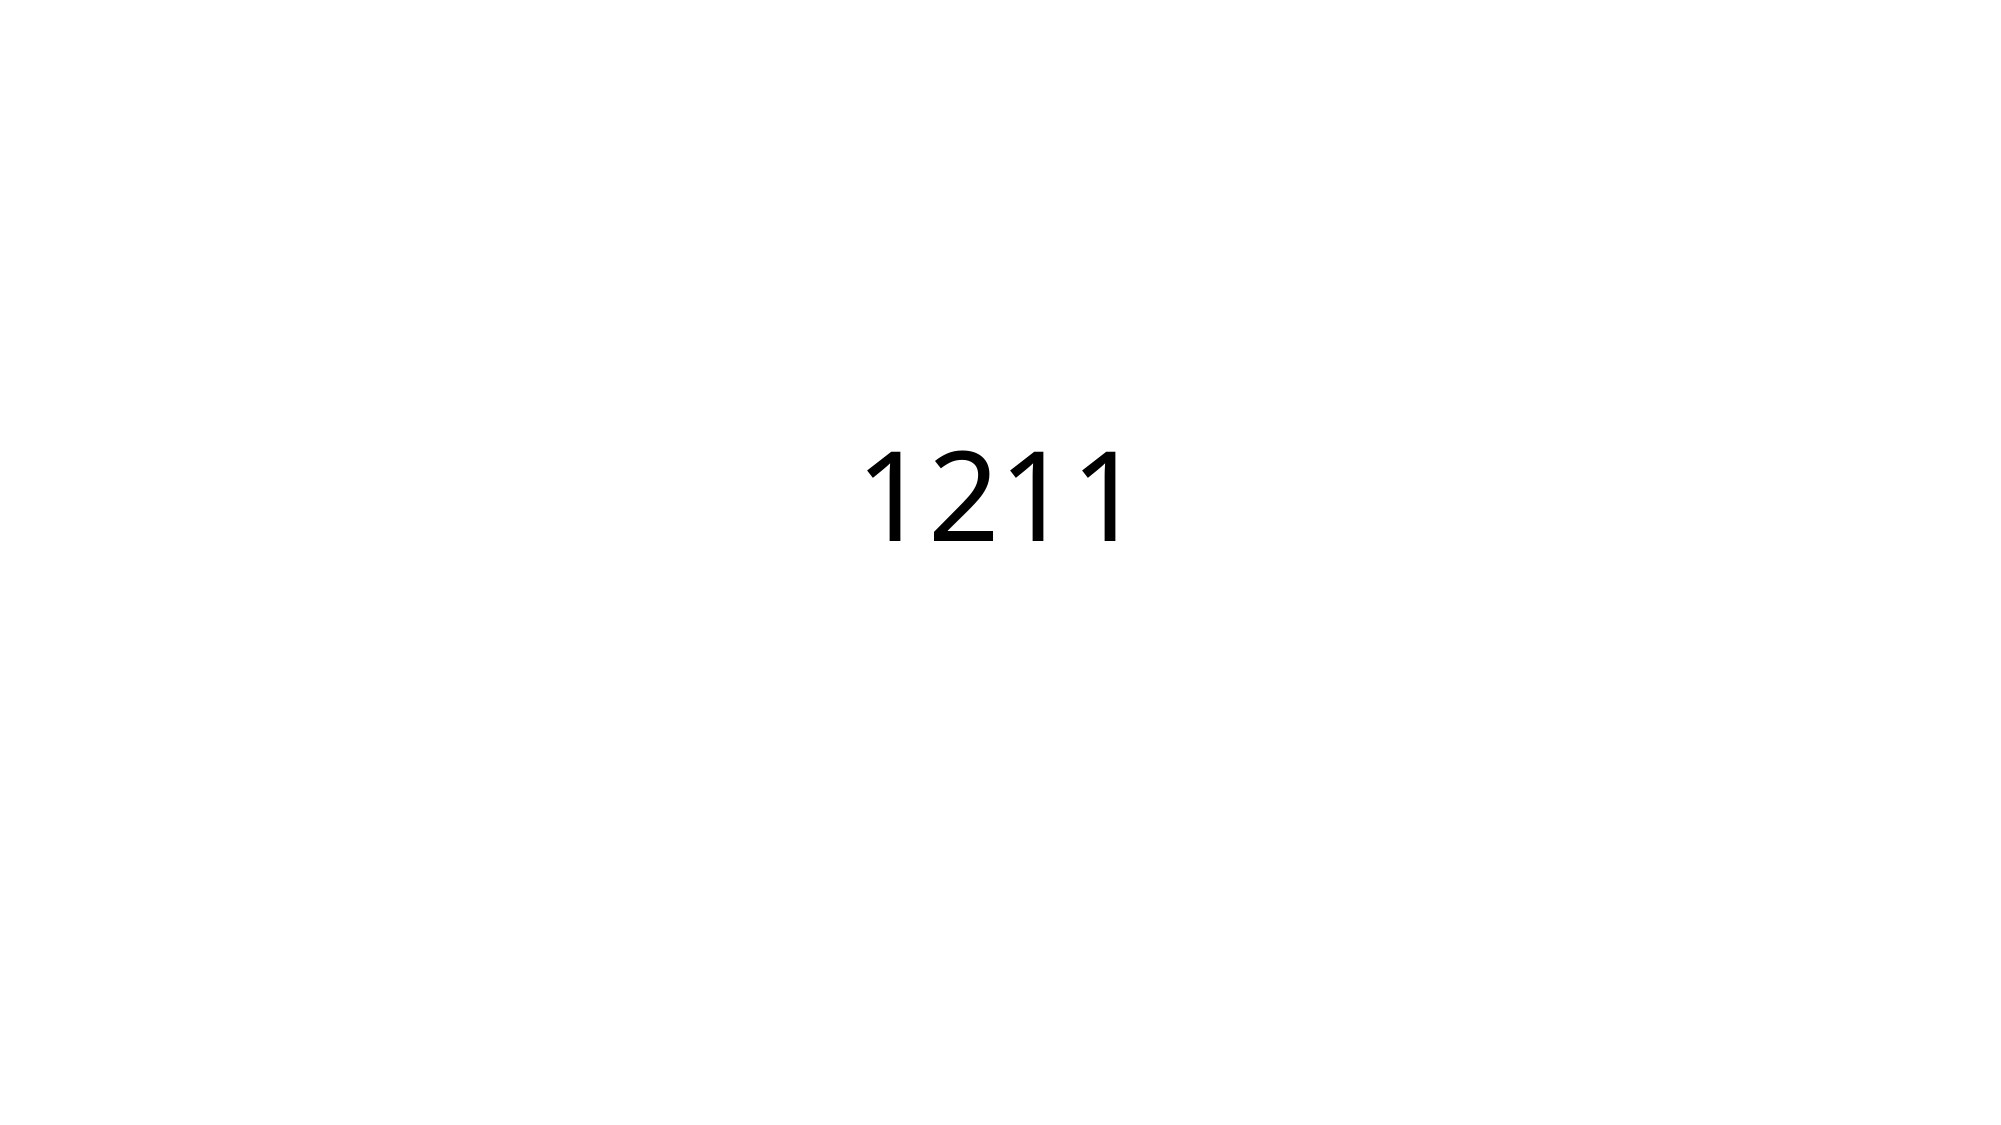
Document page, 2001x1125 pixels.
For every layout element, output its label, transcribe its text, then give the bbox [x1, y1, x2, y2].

title 1211 [249, 184, 1750, 576]
